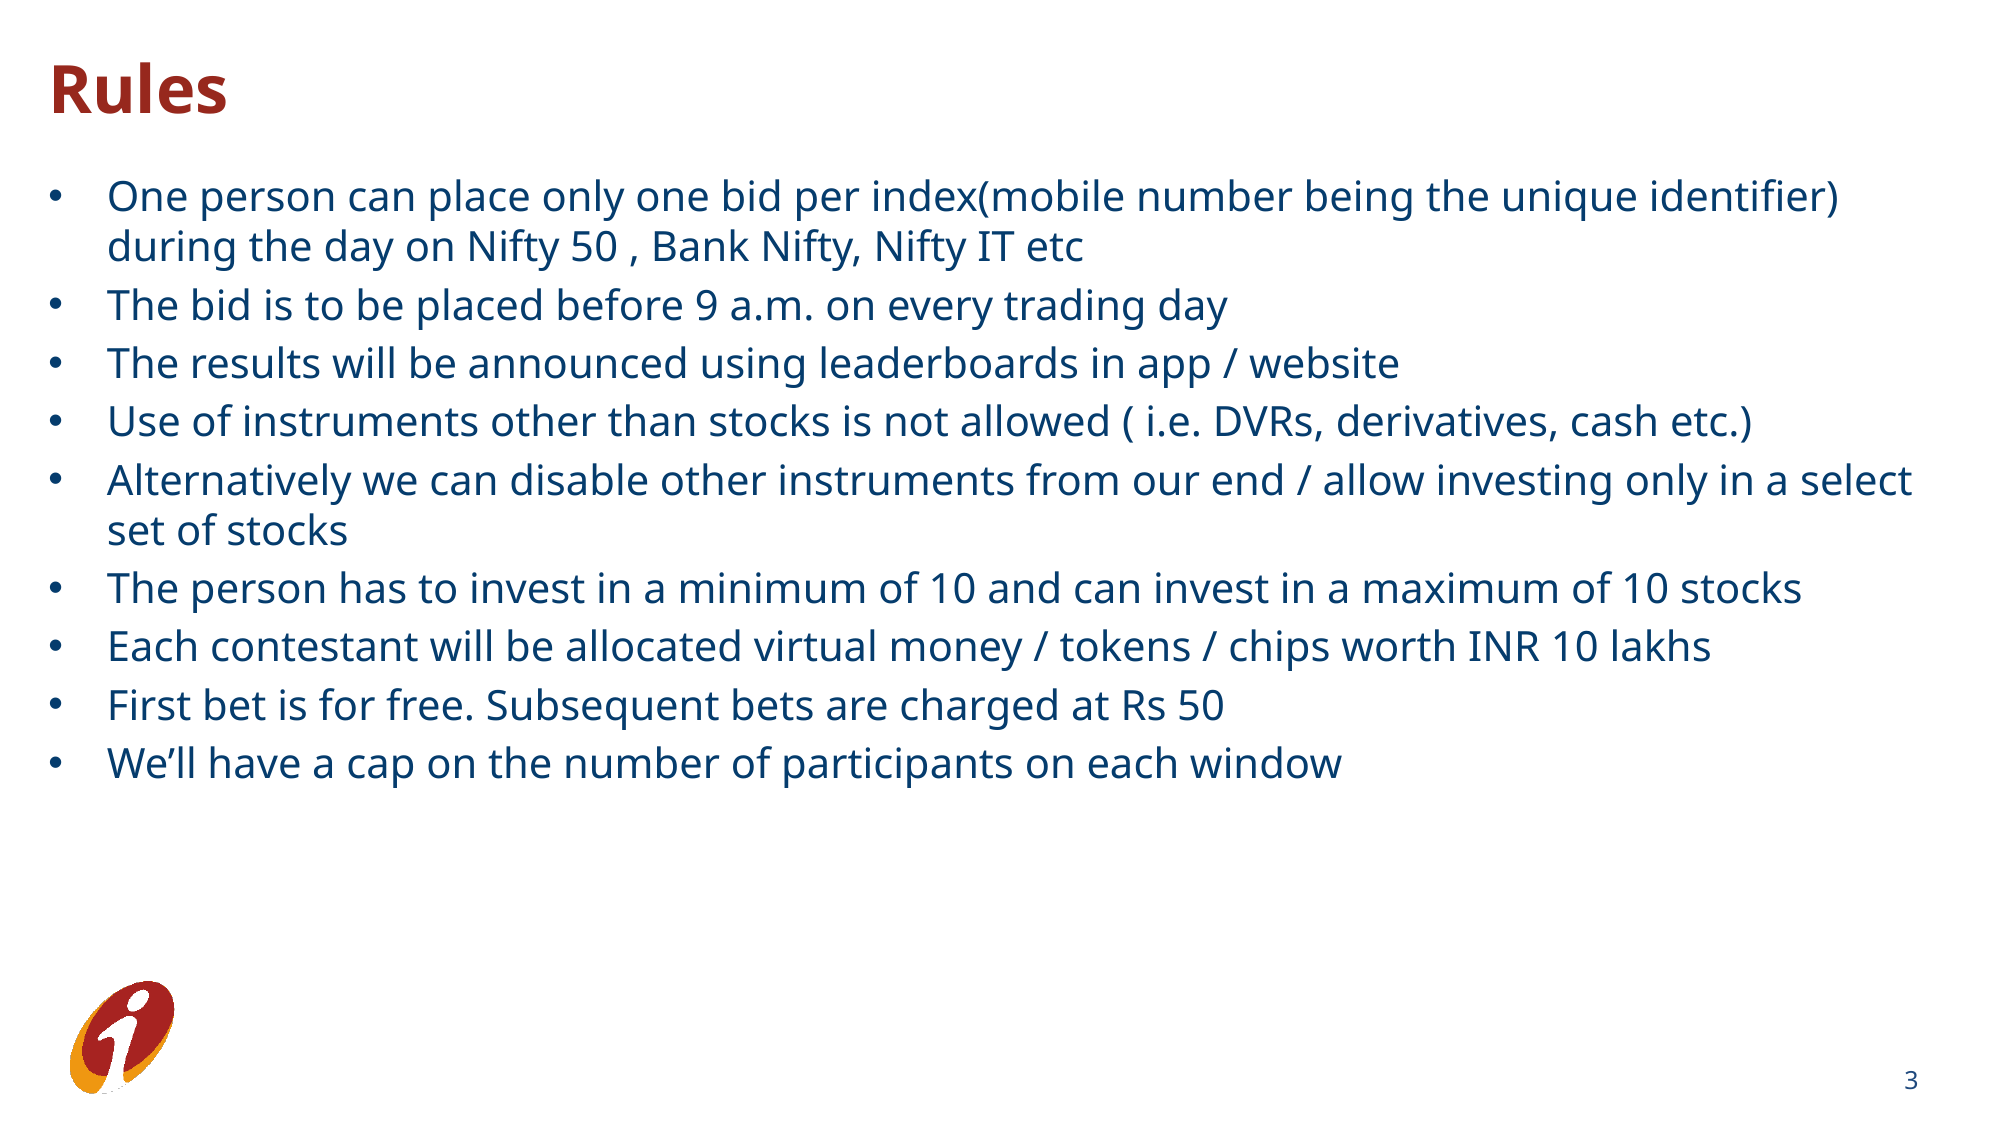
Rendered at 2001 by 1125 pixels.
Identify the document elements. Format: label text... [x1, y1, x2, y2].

list One person can place only one bid per index(mobile number being the unique identifier) during the day on Nifty 50 , Bank Nifty, Nifty IT etc The bid is to be placed before 9 a.m. on every trading day The results will be announced using leaderboards in app / website Use of instruments other than stocks is not allowed ( i.e. DVRs, derivatives, cash etc.) Alternatively we can disable other instruments from our end / allow investing only in a select set of stocks The person has to invest in a minimum of 10 and can invest in a maximum of 10 stocks Each contestant will be allocated virtual money / tokens / chips worth INR 10 lakhs First bet is for free. Subsequent bets are charged at Rs 50 We’ll have a cap on the number of participants on each window [33, 162, 1950, 975]
list Rules [33, 38, 1951, 163]
slide_number 3 [1833, 1050, 1934, 1111]
picture [62, 975, 181, 1100]
